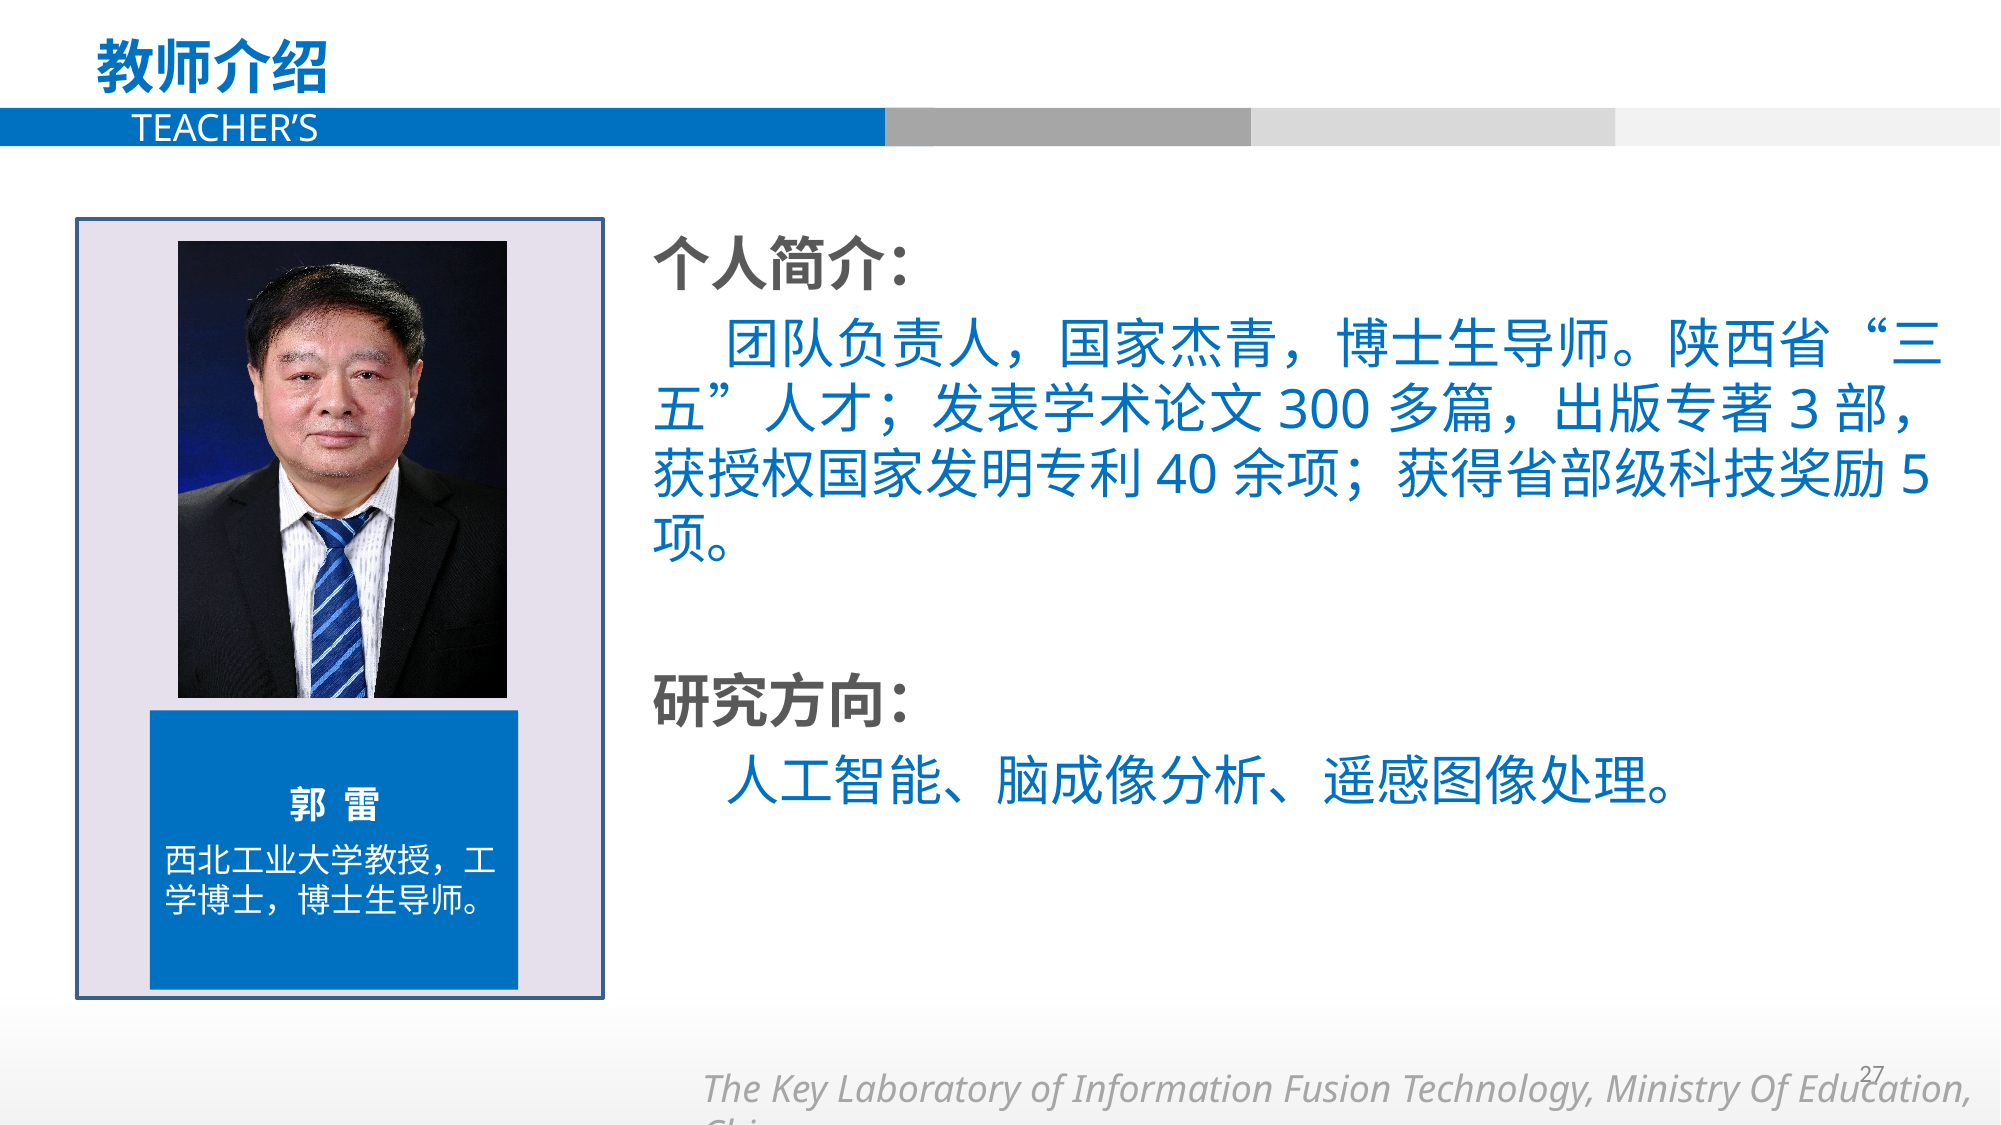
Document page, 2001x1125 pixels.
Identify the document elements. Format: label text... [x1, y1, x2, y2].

slide_number 27 [1433, 1042, 1900, 1103]
text_box 郭 雷 西北工业大学教授，工学博士，博士生导师。 [149, 710, 519, 990]
text_box 个人简介： 团队负责人，国家杰青，博士生导师。陕西省“三五”人才；发表学术论文300多篇，出版专著3部，获授权国家发明专利40余项；获得省部级科技奖励5项。 研究方向： 人工智能、脑成像分析、遥感图像处理。 [637, 219, 1960, 819]
text_box [75, 217, 605, 1000]
picture [178, 241, 508, 698]
